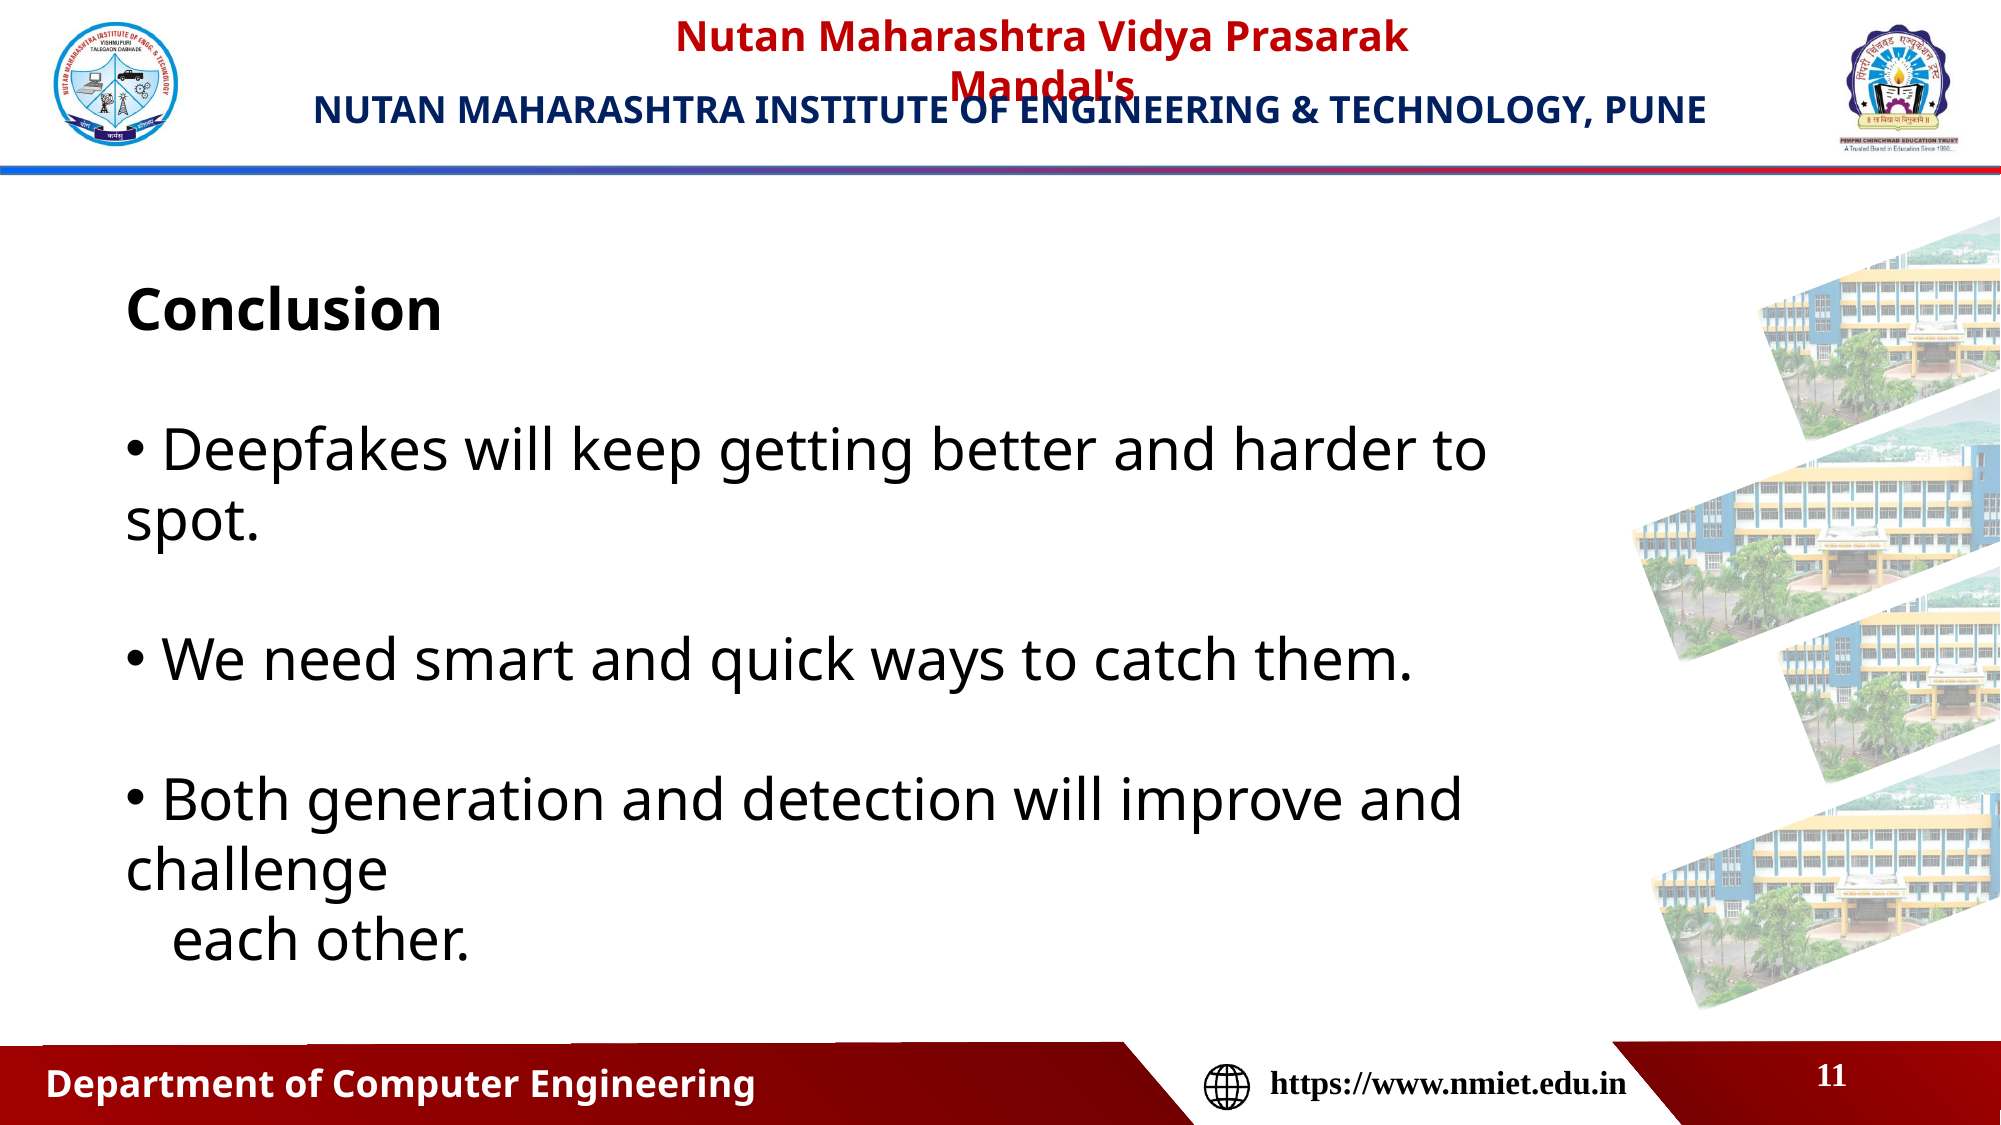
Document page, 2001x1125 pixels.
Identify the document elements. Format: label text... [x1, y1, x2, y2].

text_box Nutan Maharashtra Vidya Prasarak Mandal's [586, 7, 1496, 84]
picture [1199, 1061, 1255, 1114]
text_box https://www.nmiet.edu.in [1255, 1054, 1708, 1109]
text_box [0, 1040, 1196, 1125]
picture [1833, 18, 1969, 159]
picture [47, 12, 191, 153]
text_box [1610, 1040, 2000, 1125]
text_box Department of Computer Engineering [30, 1053, 1160, 1113]
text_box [1640, 245, 2000, 941]
text_box [0, 165, 2000, 176]
slide_number 11 [1412, 1042, 1863, 1103]
text_box Conclusion Deepfakes will keep getting better and harder to spot. We need smart and quick ways to catch them. Both generation and detection will improve and challenge each other. [110, 264, 1613, 980]
text_box NUTAN MAHARASHTRA INSTITUTE OF ENGINEERING & TECHNOLOGY, PUNE [281, 84, 1741, 132]
